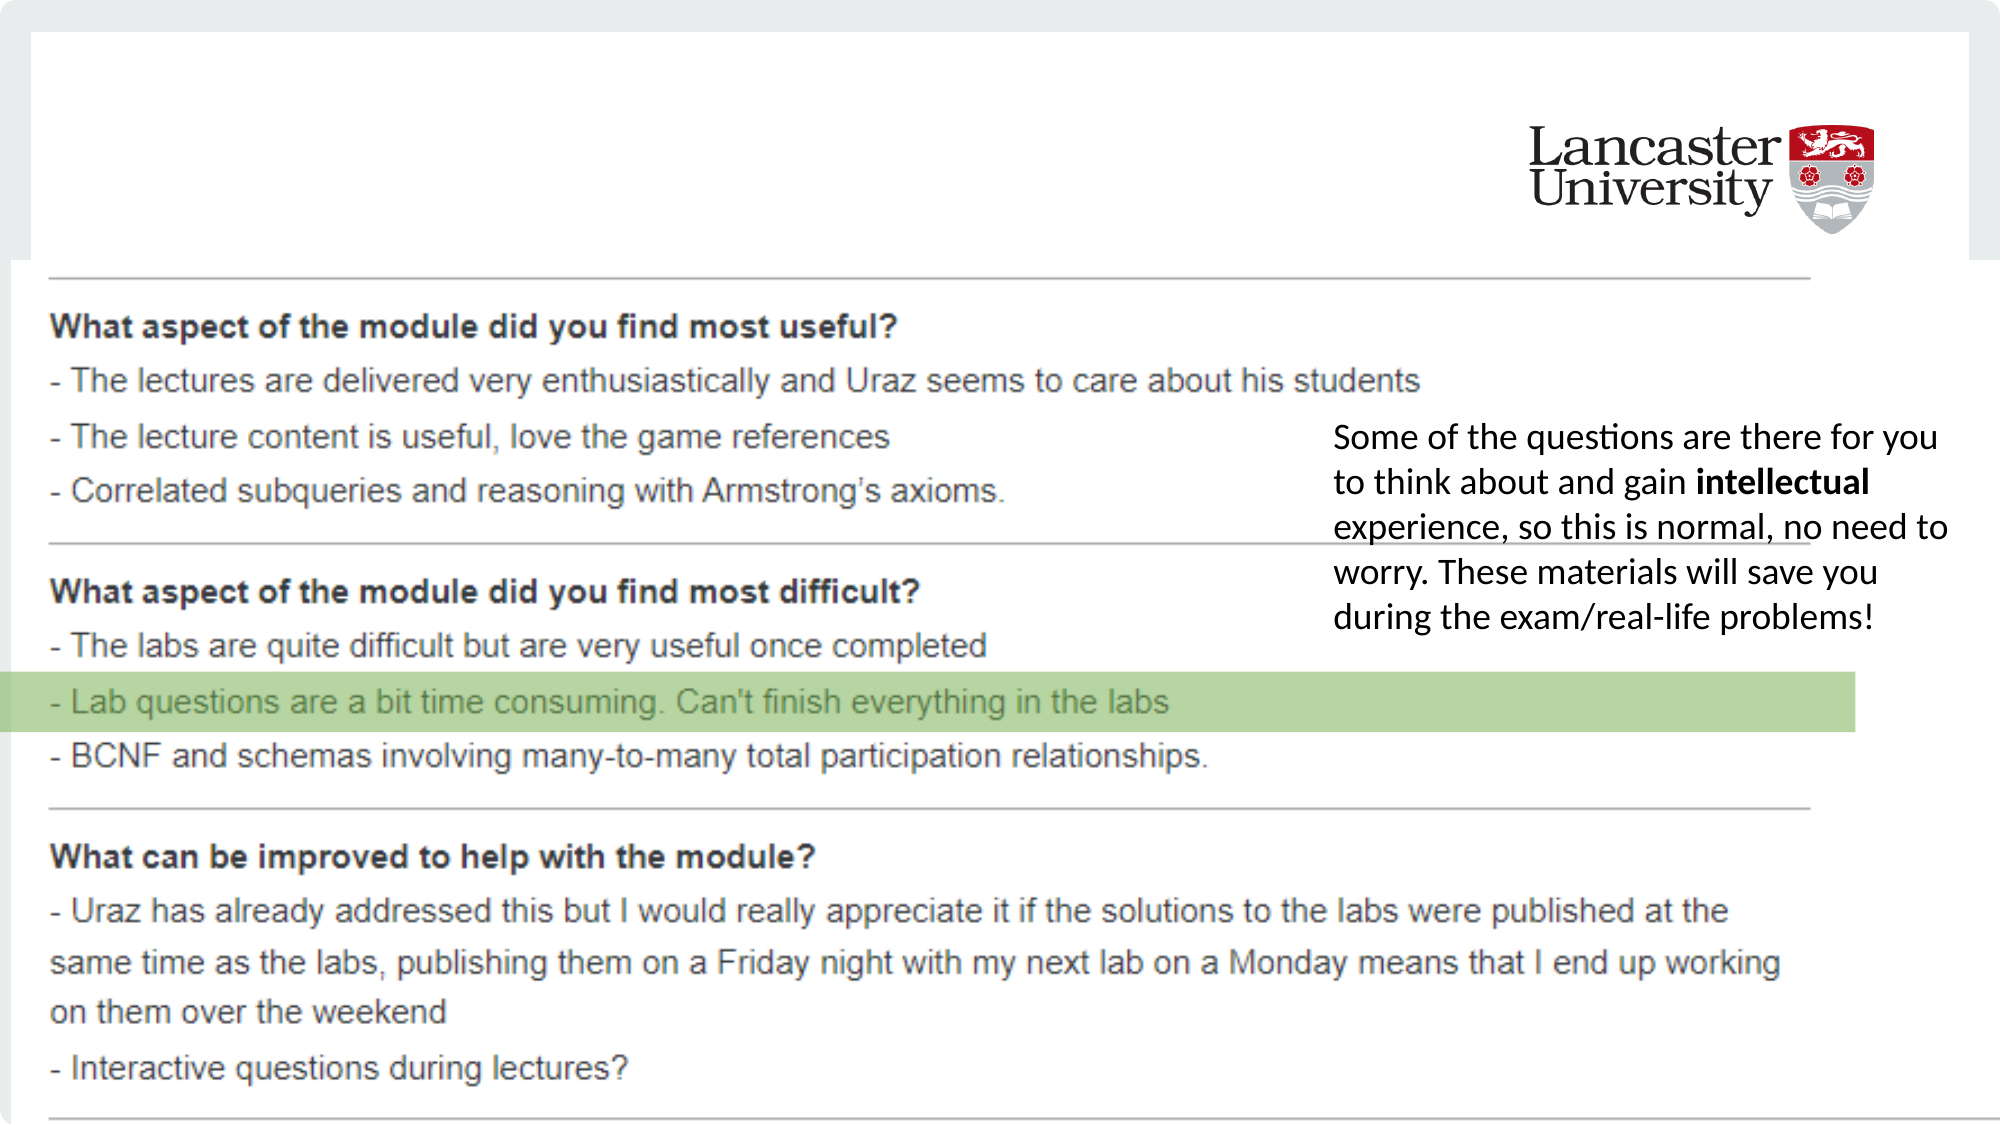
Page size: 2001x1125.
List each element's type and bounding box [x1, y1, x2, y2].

list [11, 260, 2000, 1125]
text_box [0, 671, 11, 733]
